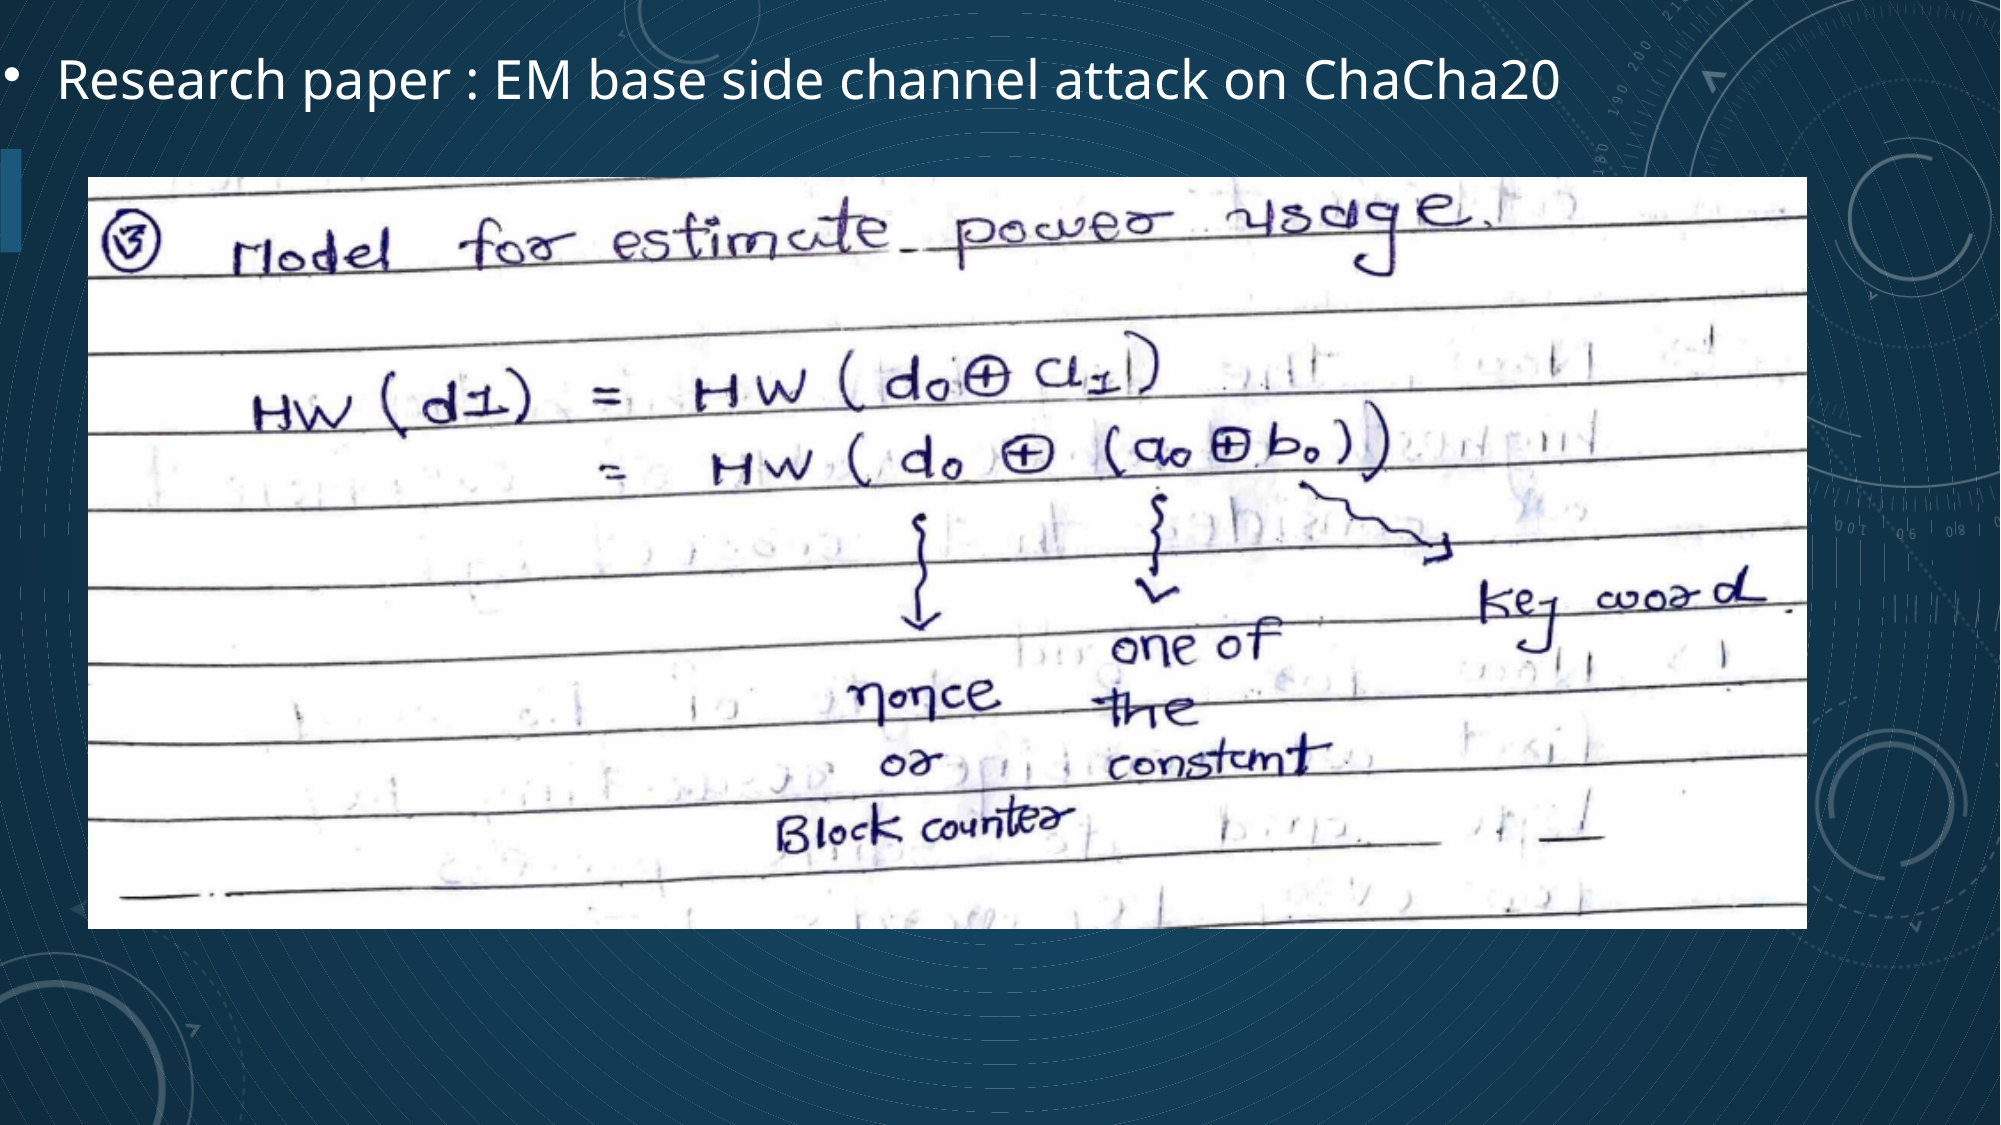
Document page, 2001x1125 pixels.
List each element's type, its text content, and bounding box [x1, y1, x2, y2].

list Research paper : EM base side channel attack on ChaCha20 [0, 38, 1979, 266]
picture [0, 0, 2000, 1125]
